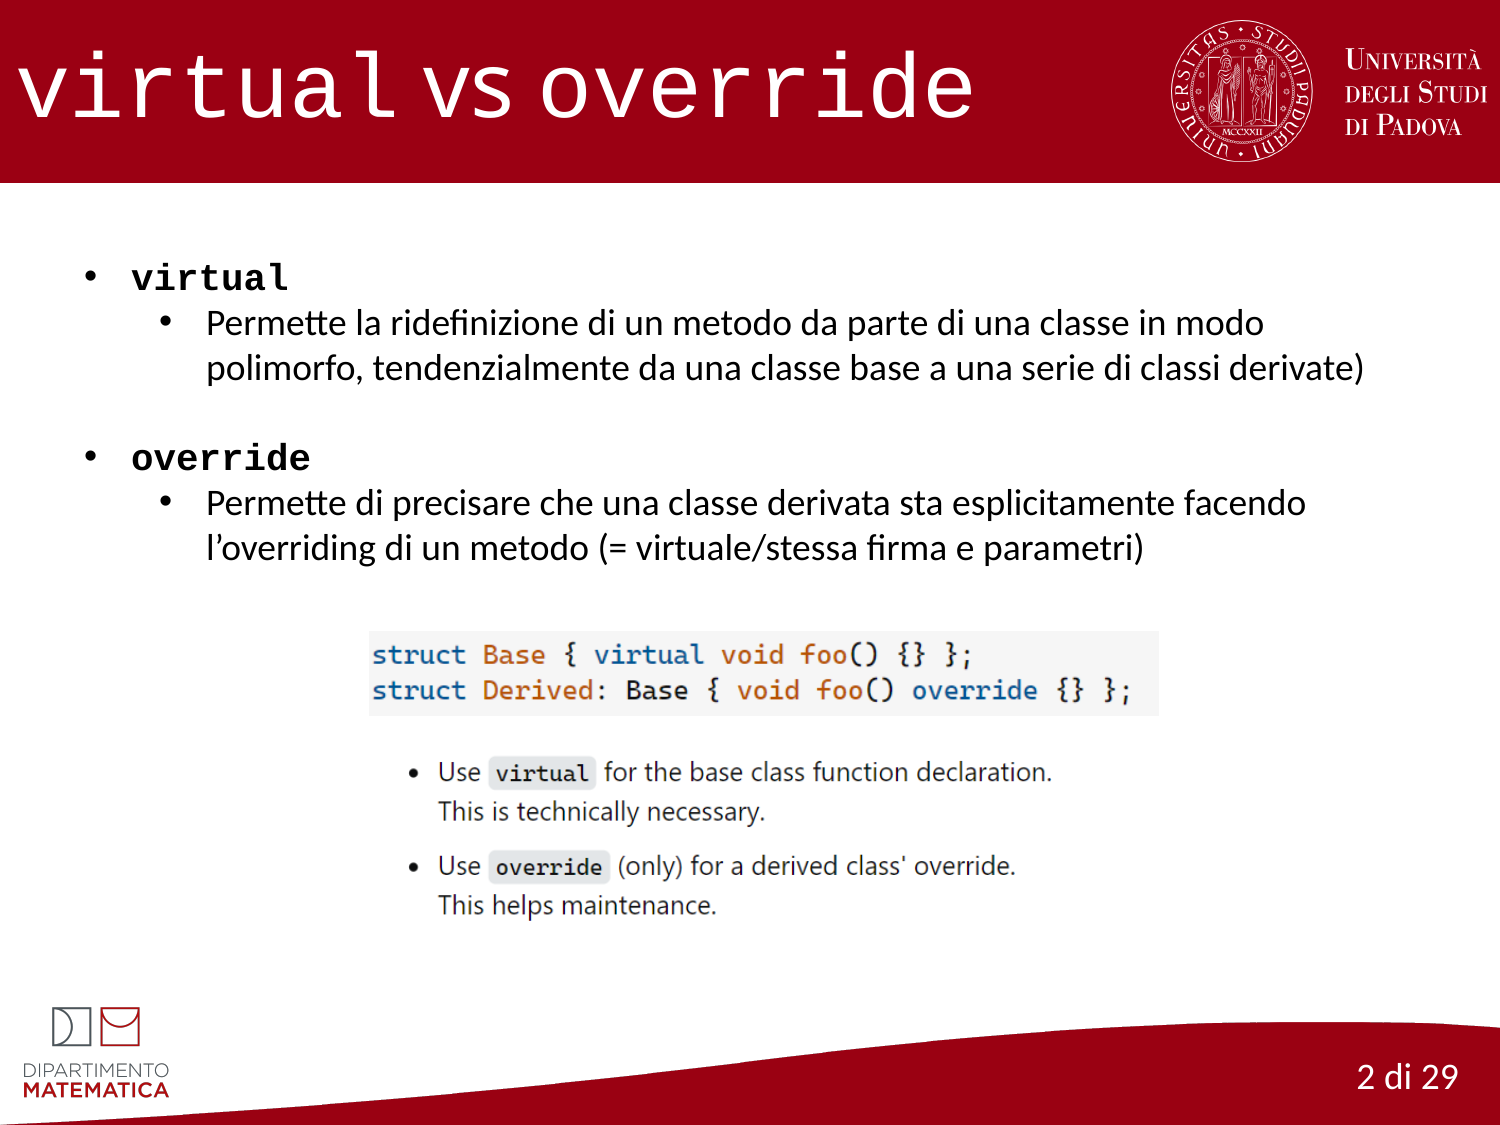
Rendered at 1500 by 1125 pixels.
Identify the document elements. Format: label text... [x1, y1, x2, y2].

picture [0, 1007, 1500, 1125]
picture [1171, 20, 1487, 162]
picture [369, 631, 1159, 716]
title virtual vs override [0, 0, 1159, 180]
slide_number 2 di 29 [1136, 1044, 1474, 1104]
picture [389, 745, 1072, 940]
text_box virtual Permette la ridefinizione di un metodo da parte di una classe in modo polimorfo, tendenzialmente da una classe base a una serie di classi derivate) override Permette di precisare che una classe derivata sta esplicitamente facendo l’overriding di un metodo (= virtuale/stessa firma e parametri) [69, 245, 1431, 576]
